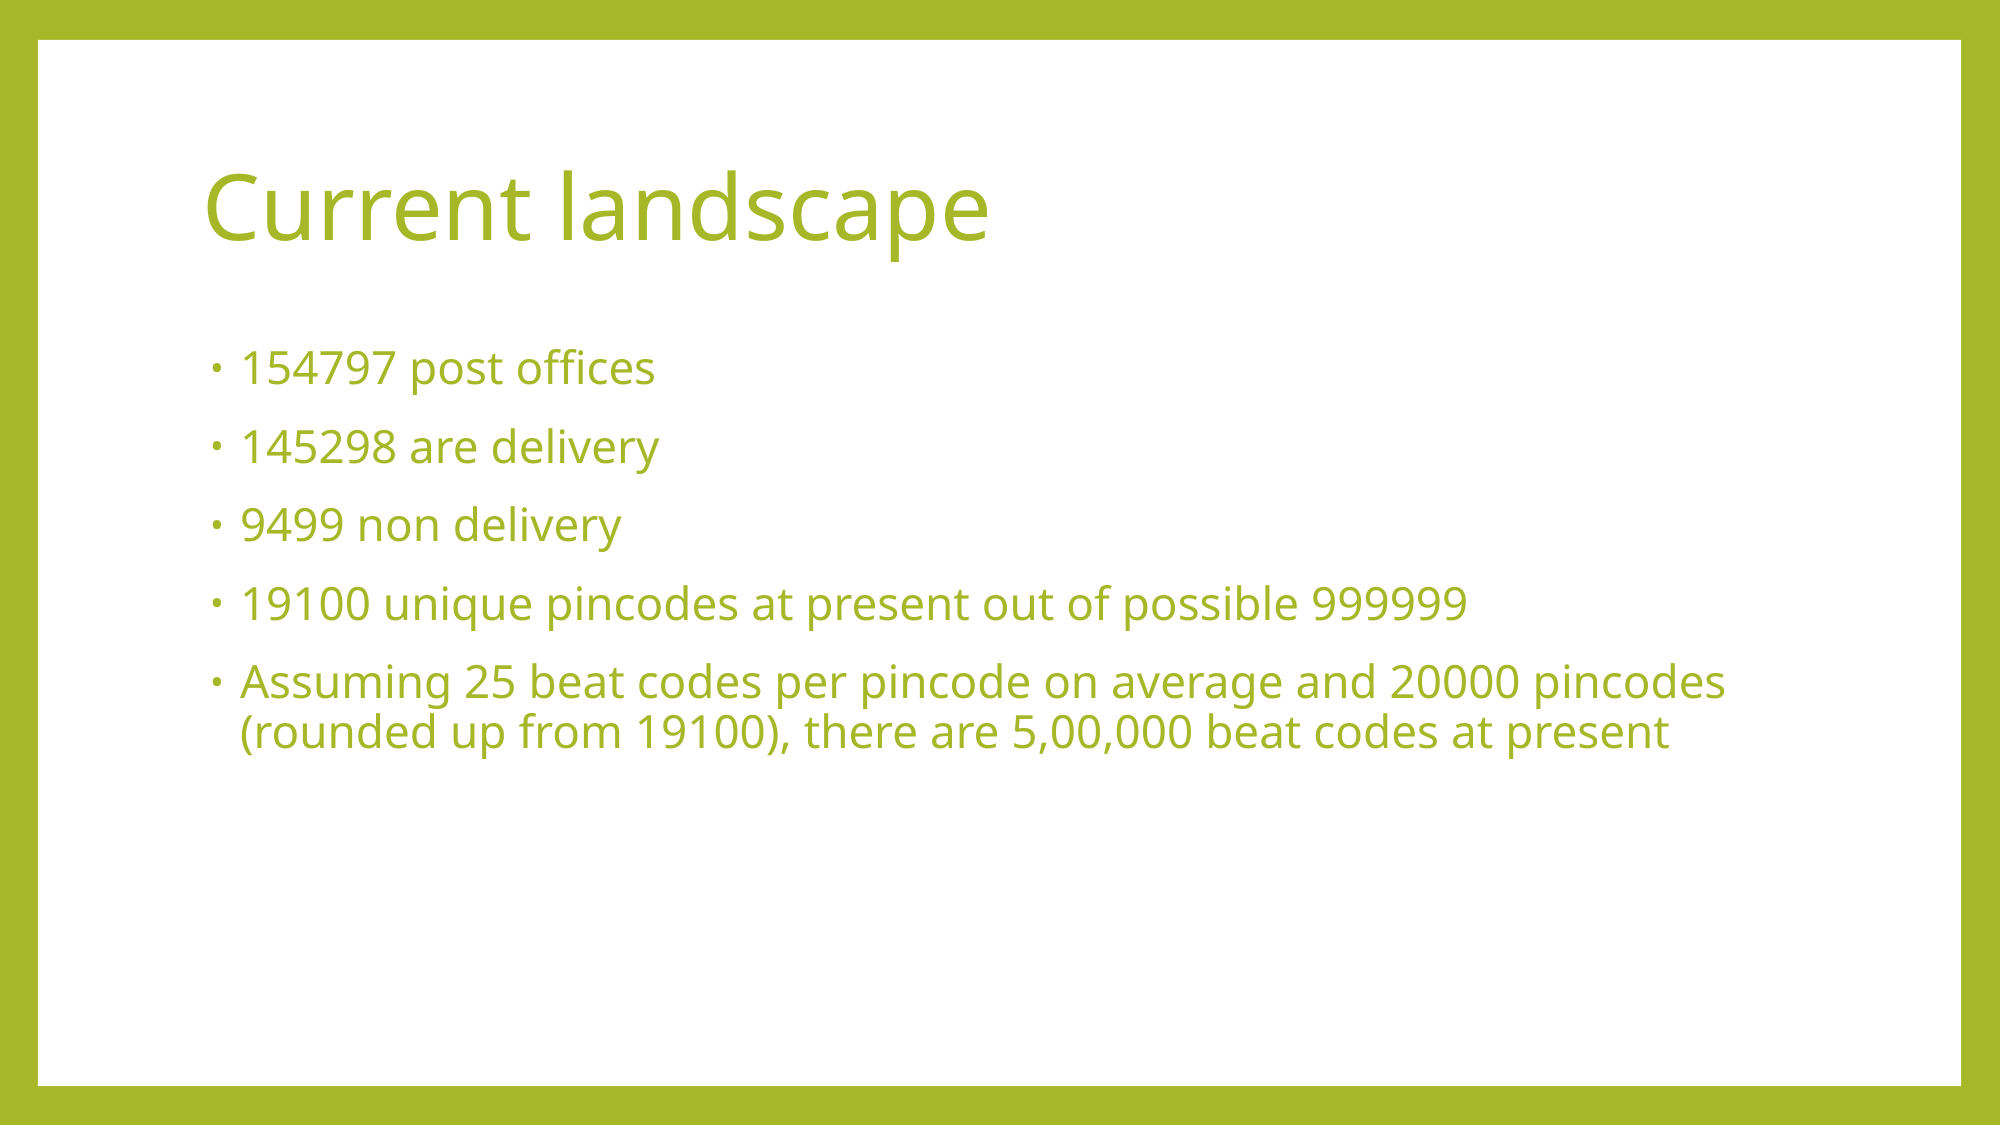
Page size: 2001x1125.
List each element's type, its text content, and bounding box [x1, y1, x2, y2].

title Current landscape [187, 99, 1808, 323]
list 154797 post offices 145298 are delivery 9499 non delivery 19100 unique pincodes at present out of possible 999999 Assuming 25 beat codes per pincode on average and 20000 pincodes (rounded up from 19100), there are 5,00,000 beat codes at present [187, 337, 1808, 1000]
